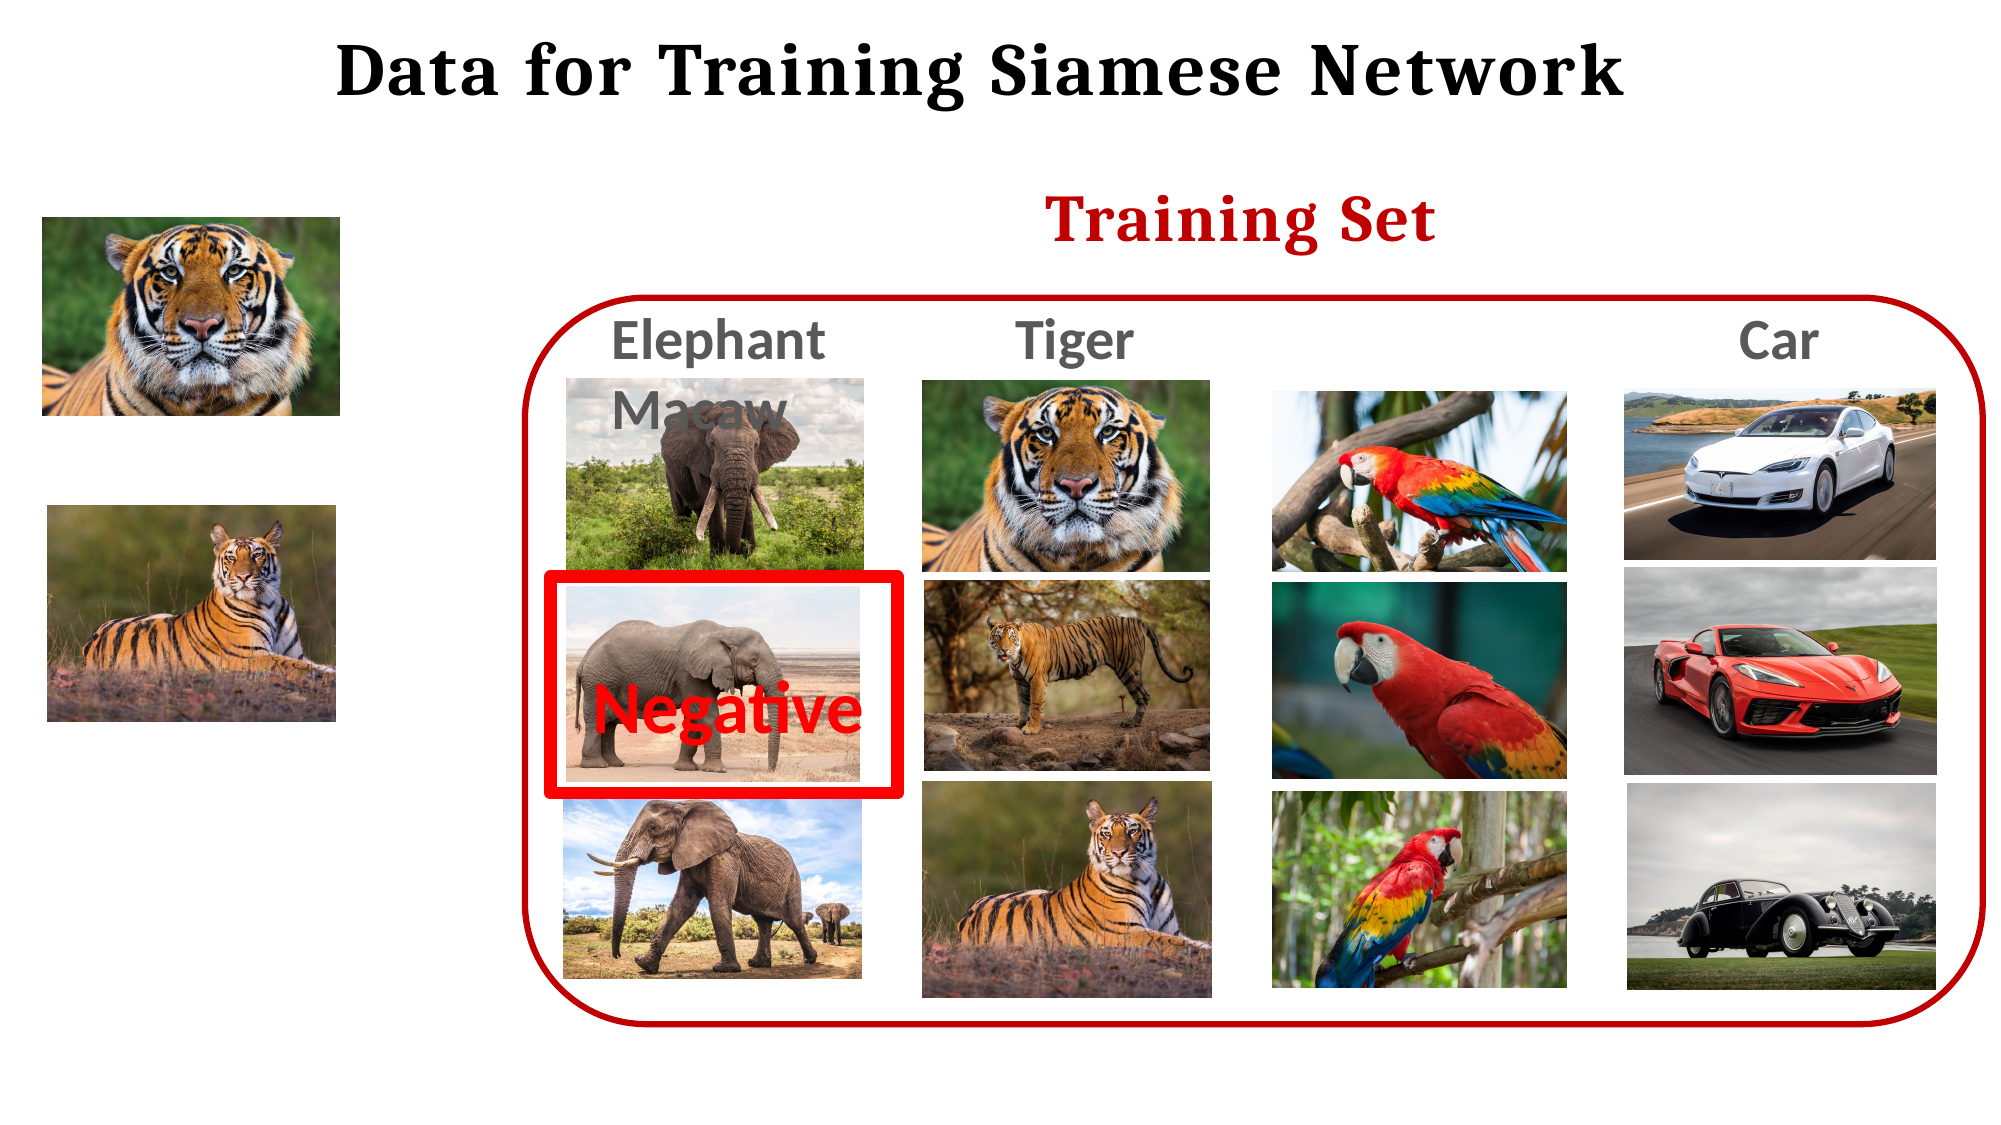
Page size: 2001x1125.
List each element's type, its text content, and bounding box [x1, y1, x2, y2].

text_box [521, 294, 1987, 1028]
picture [46, 505, 336, 723]
title Data for Training Siamese Network [332, 18, 1668, 209]
text_box Training Set Elephant Tiger Macaw [609, 172, 1509, 292]
picture [42, 217, 340, 417]
